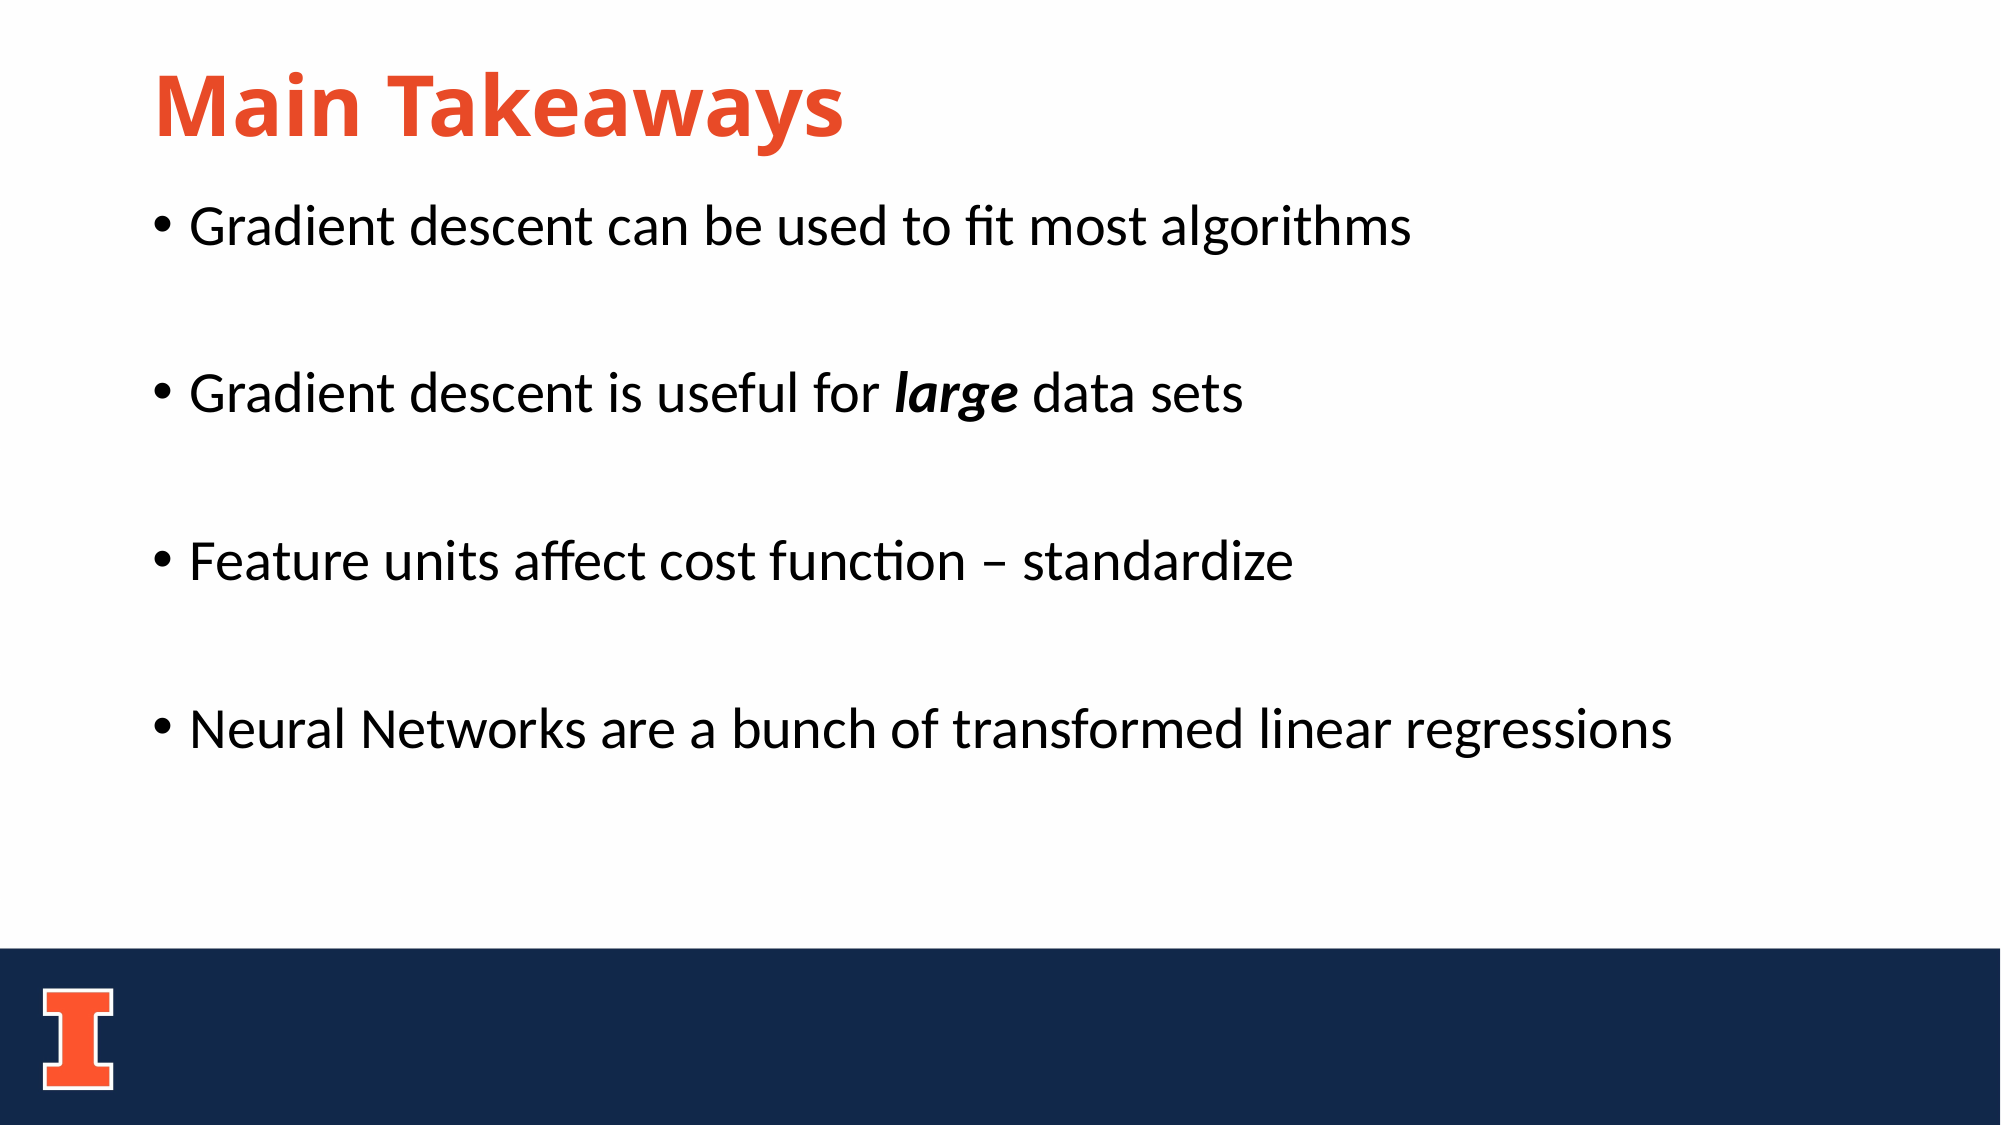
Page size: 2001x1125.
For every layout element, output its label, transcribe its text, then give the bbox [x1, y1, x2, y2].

title Main Takeaways [137, 56, 1863, 163]
list Gradient descent can be used to fit most algorithms Gradient descent is useful for large data sets Feature units affect cost function – standardize Neural Networks are a bunch of transformed linear regressions [137, 187, 1863, 940]
picture [0, 0, 2001, 1125]
